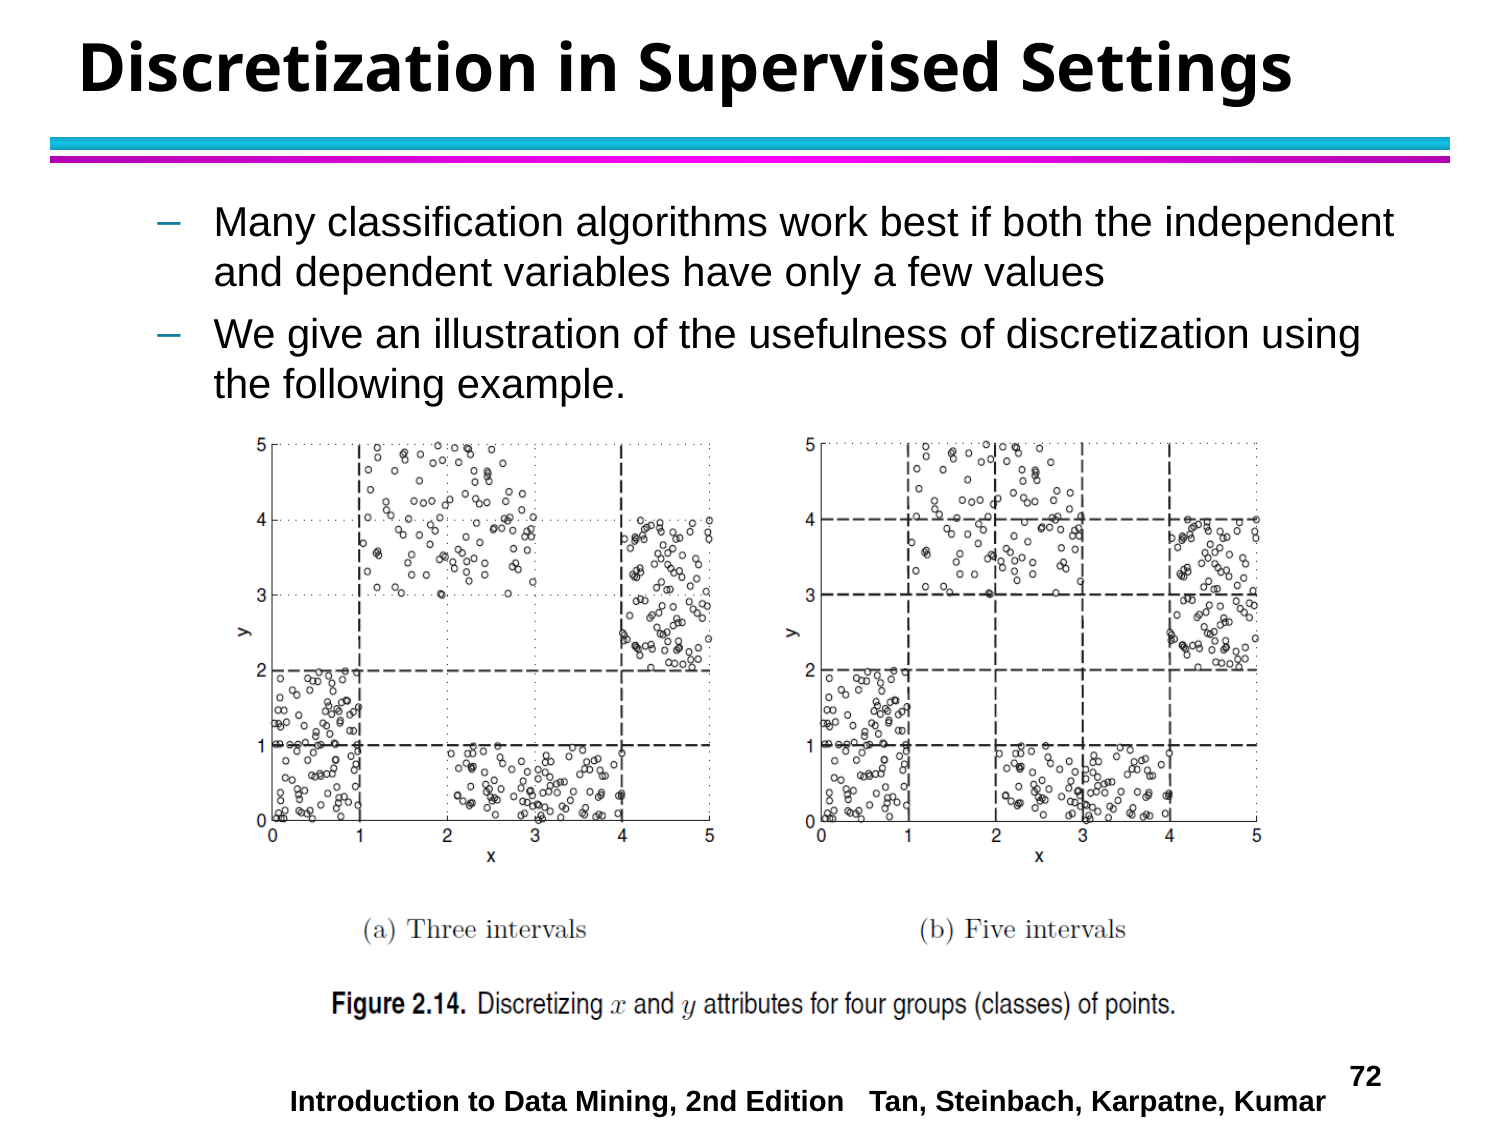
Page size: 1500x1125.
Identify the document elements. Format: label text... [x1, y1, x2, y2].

list Many classification algorithms work best if both the independent and dependent variables have only a few values We give an illustration of the usefulness of discretization using the following example. [67, 187, 1432, 413]
picture [212, 426, 1326, 1038]
title Discretization in Supervised Settings [62, 24, 1421, 113]
